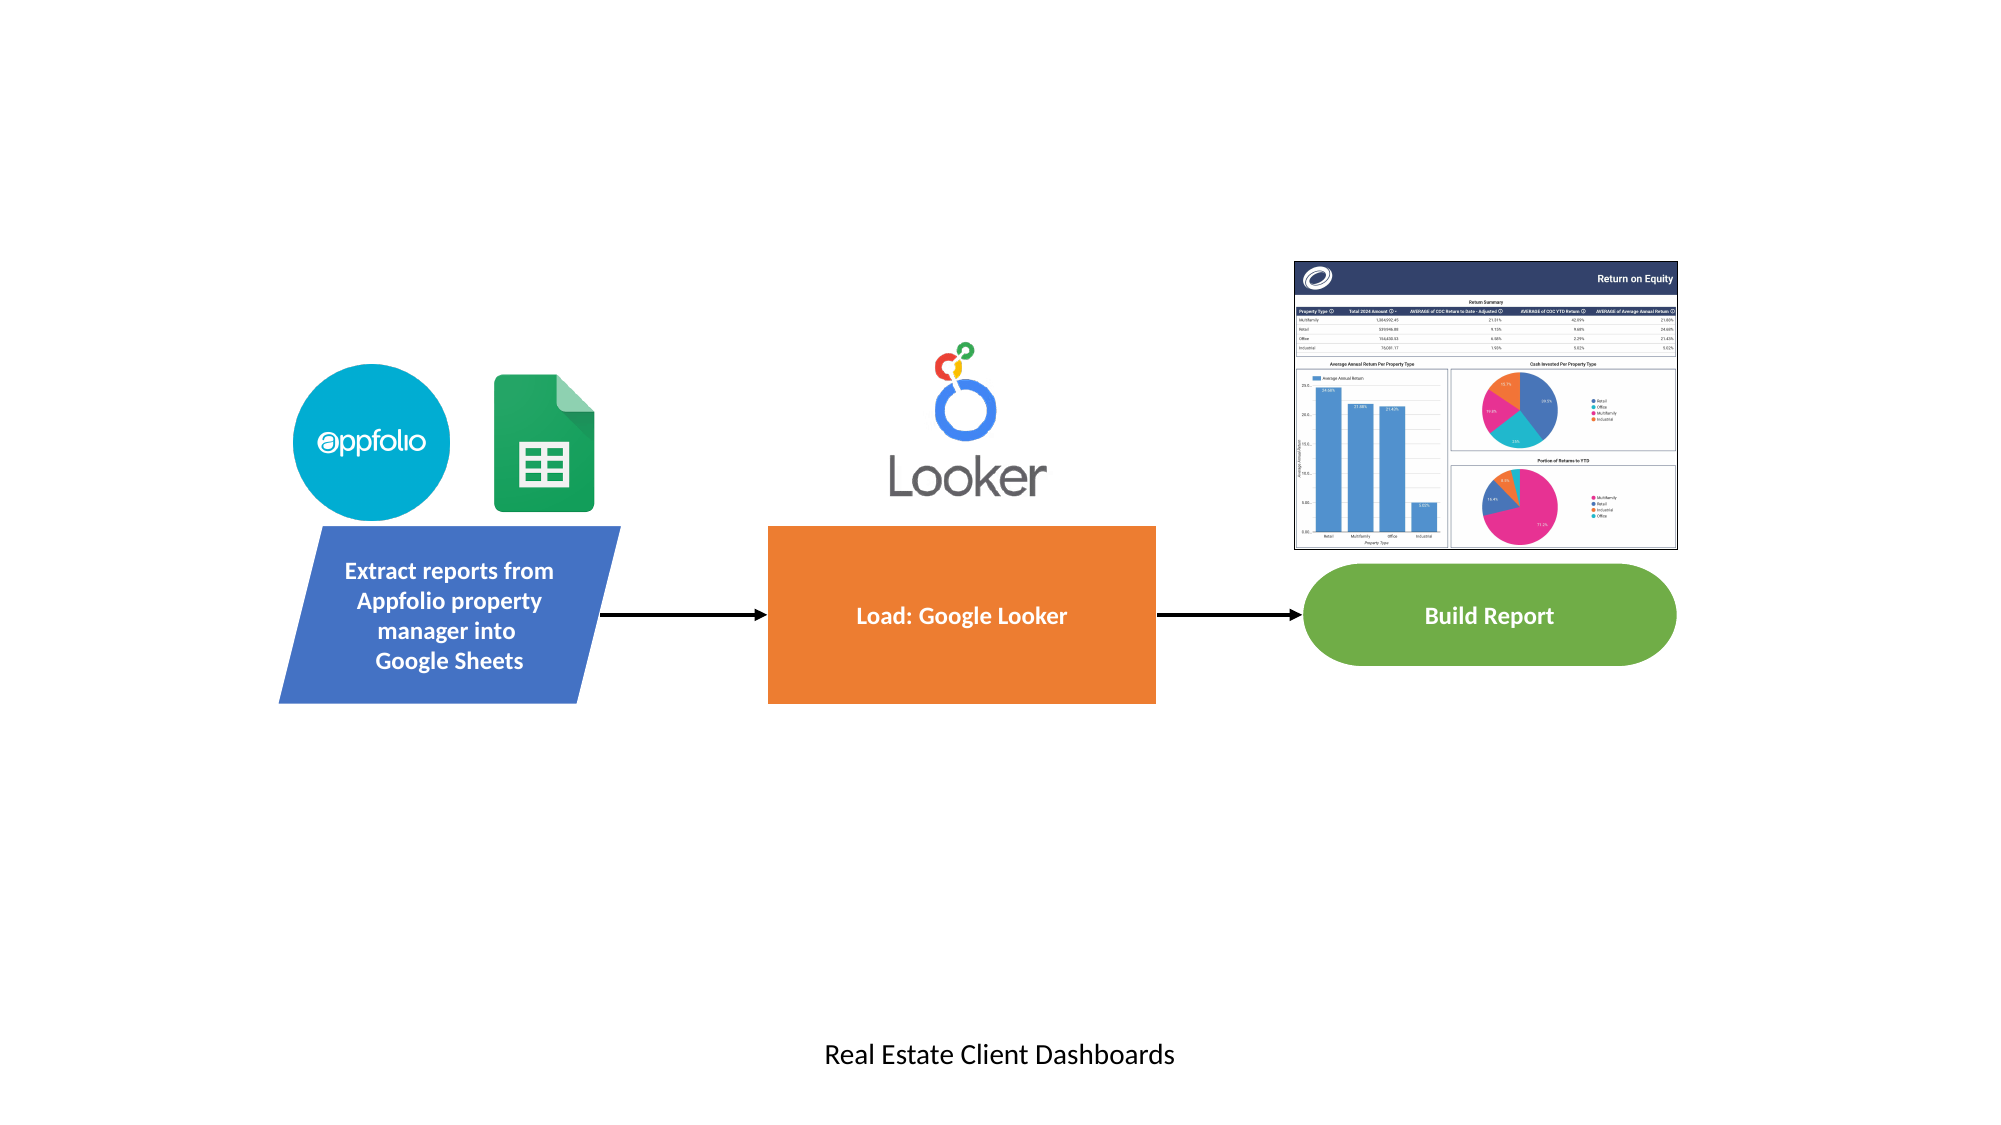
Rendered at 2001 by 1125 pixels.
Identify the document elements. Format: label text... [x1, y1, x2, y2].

text_box Build Report [1301, 561, 1679, 669]
picture [293, 364, 450, 521]
picture [1294, 261, 1678, 550]
picture [781, 310, 1158, 525]
text_box Real Estate Client Dashboards [697, 1028, 1303, 1078]
text_box Extract reports from Appfolio property manager into Google Sheets [275, 523, 624, 706]
picture [492, 372, 596, 514]
text_box Load: Google Looker [766, 524, 1158, 706]
